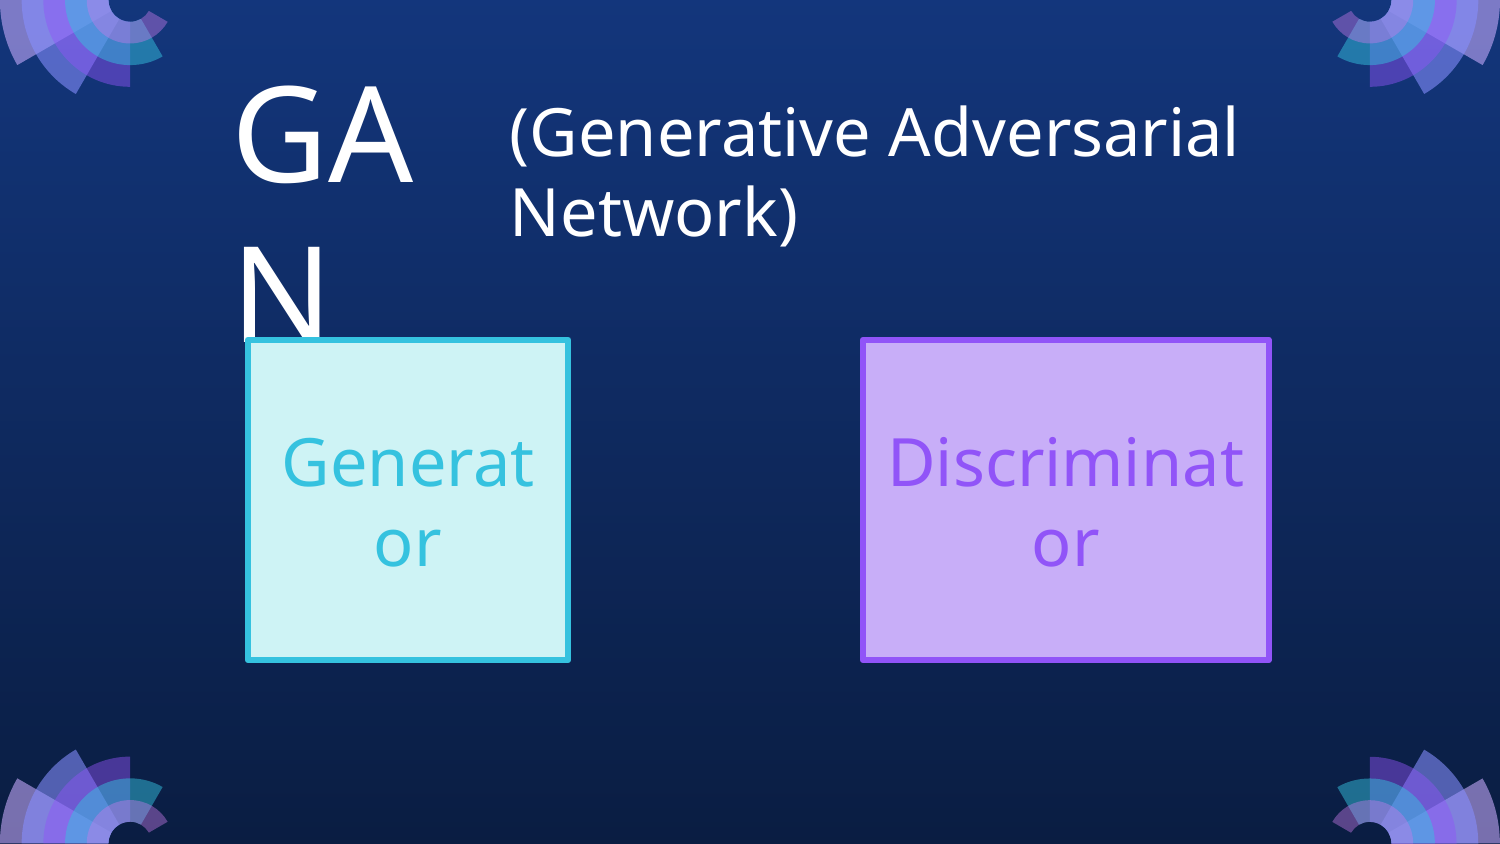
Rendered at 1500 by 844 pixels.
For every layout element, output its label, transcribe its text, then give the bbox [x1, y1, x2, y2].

text_box (Generative Adversarial Network) [494, 75, 1463, 265]
text_box Discriminator [862, 339, 1269, 661]
text_box Generator [247, 339, 569, 661]
text_box GAN [216, 34, 510, 385]
